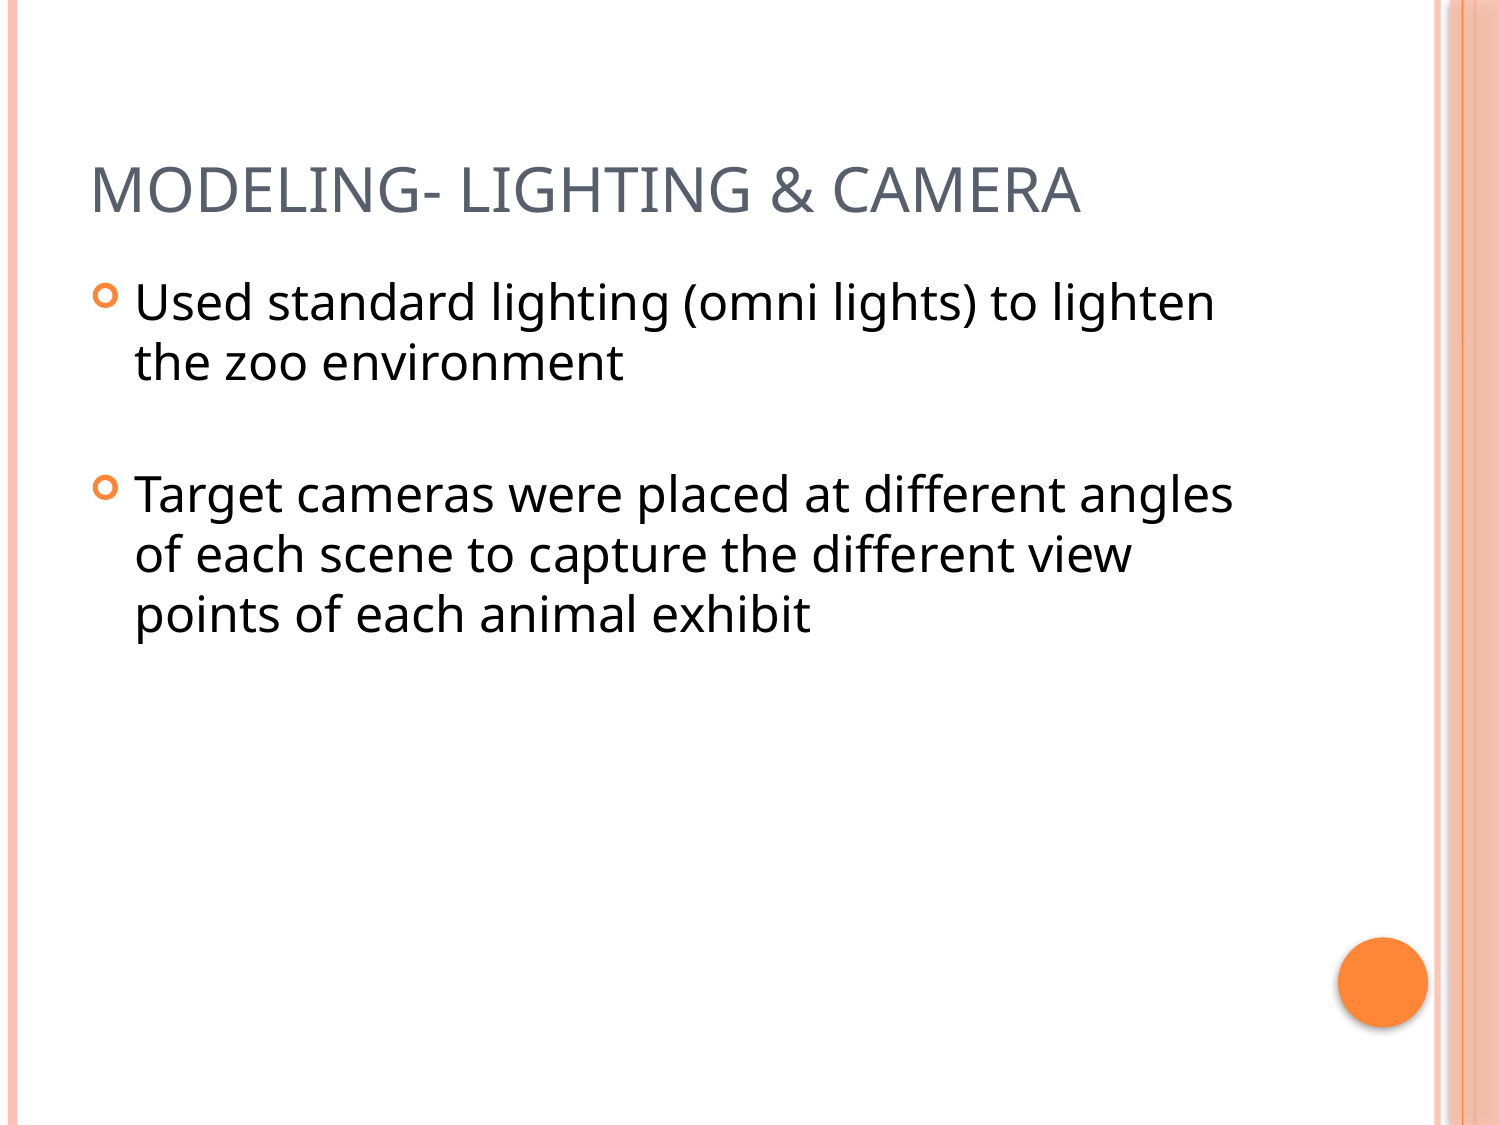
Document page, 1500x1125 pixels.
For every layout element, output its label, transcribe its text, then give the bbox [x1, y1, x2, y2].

list Used standard lighting (omni lights) to lighten the zoo environment Target cameras were placed at different angles of each scene to capture the different view points of each animal exhibit [75, 262, 1300, 1062]
title Modeling- Lighting & CAMERA [75, 45, 1300, 233]
